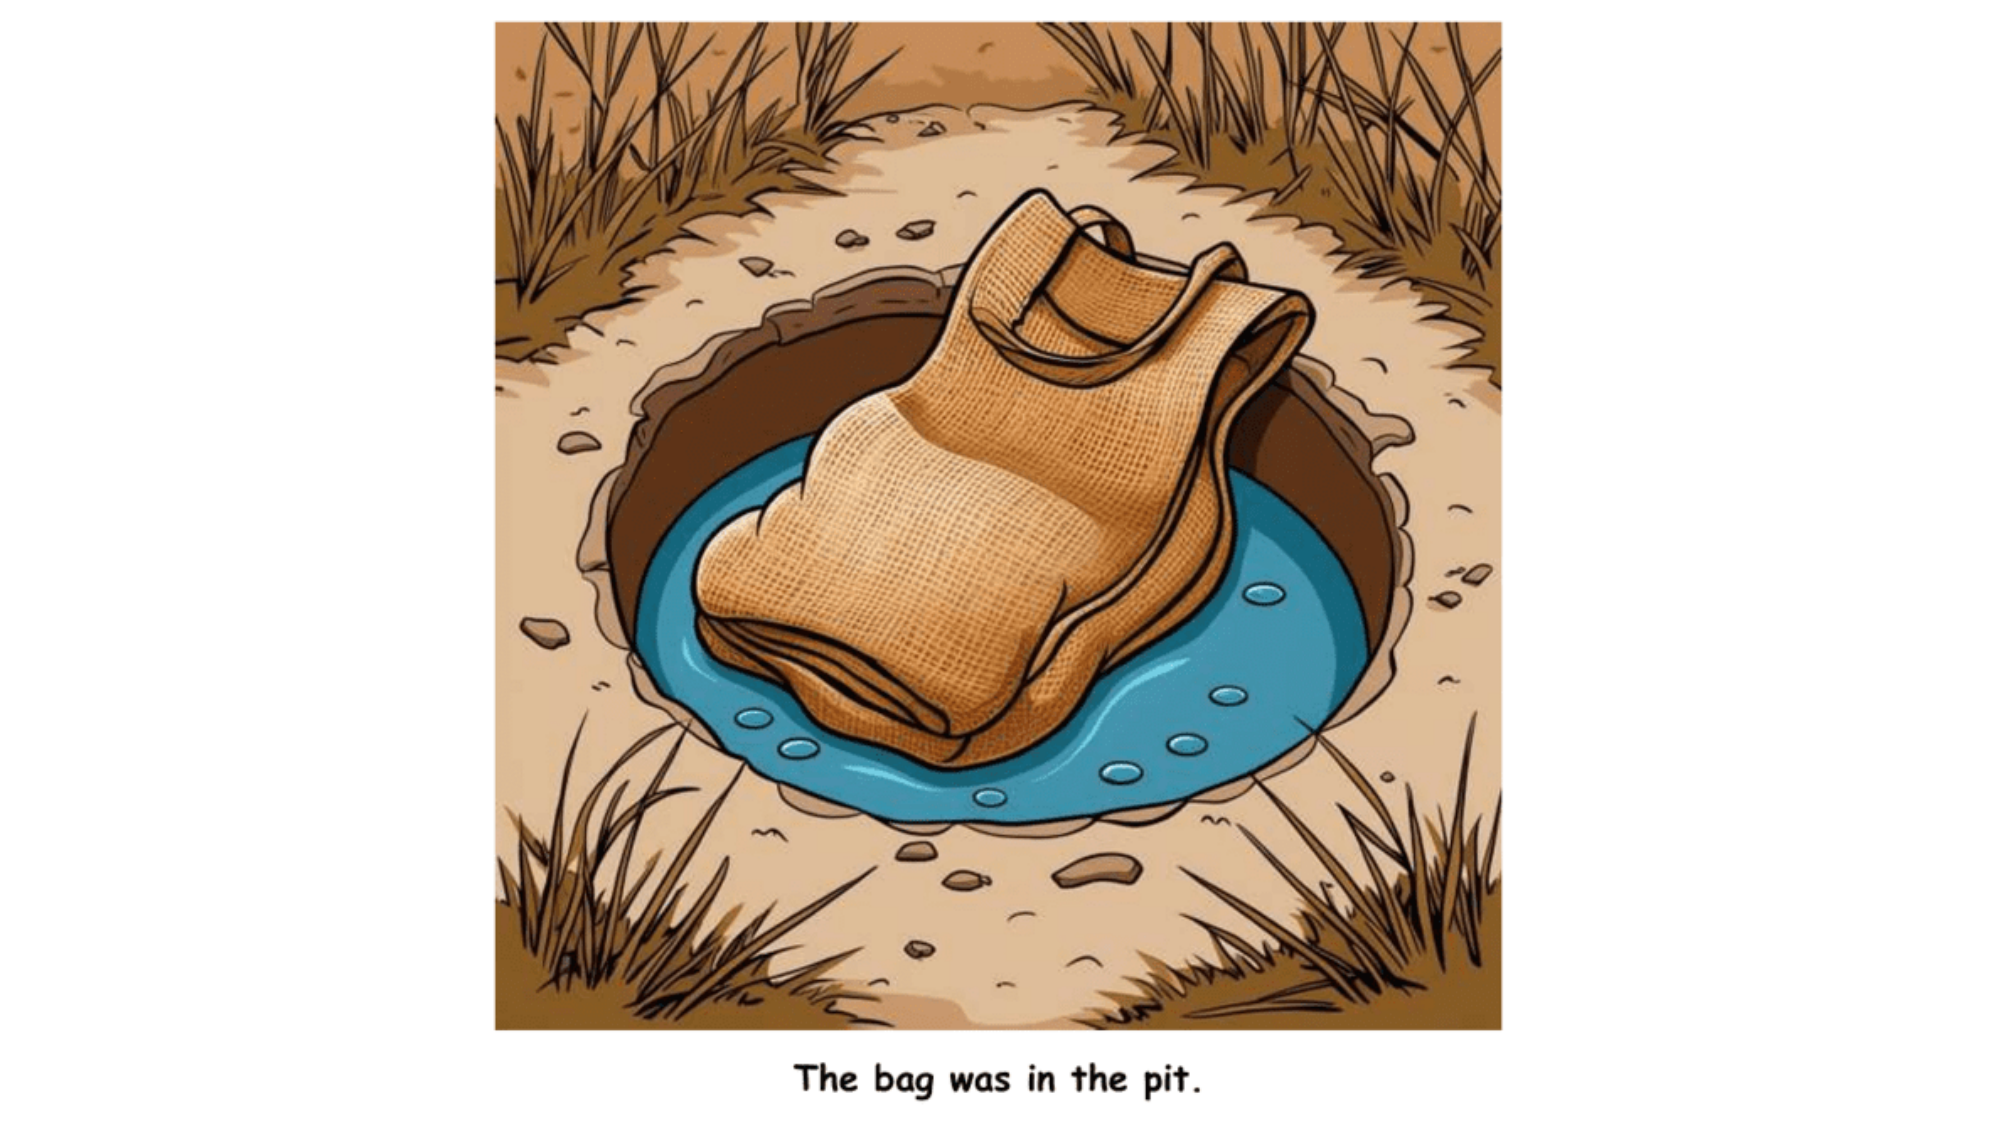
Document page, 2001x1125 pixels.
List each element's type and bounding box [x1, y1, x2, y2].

picture [452, 0, 1547, 1125]
